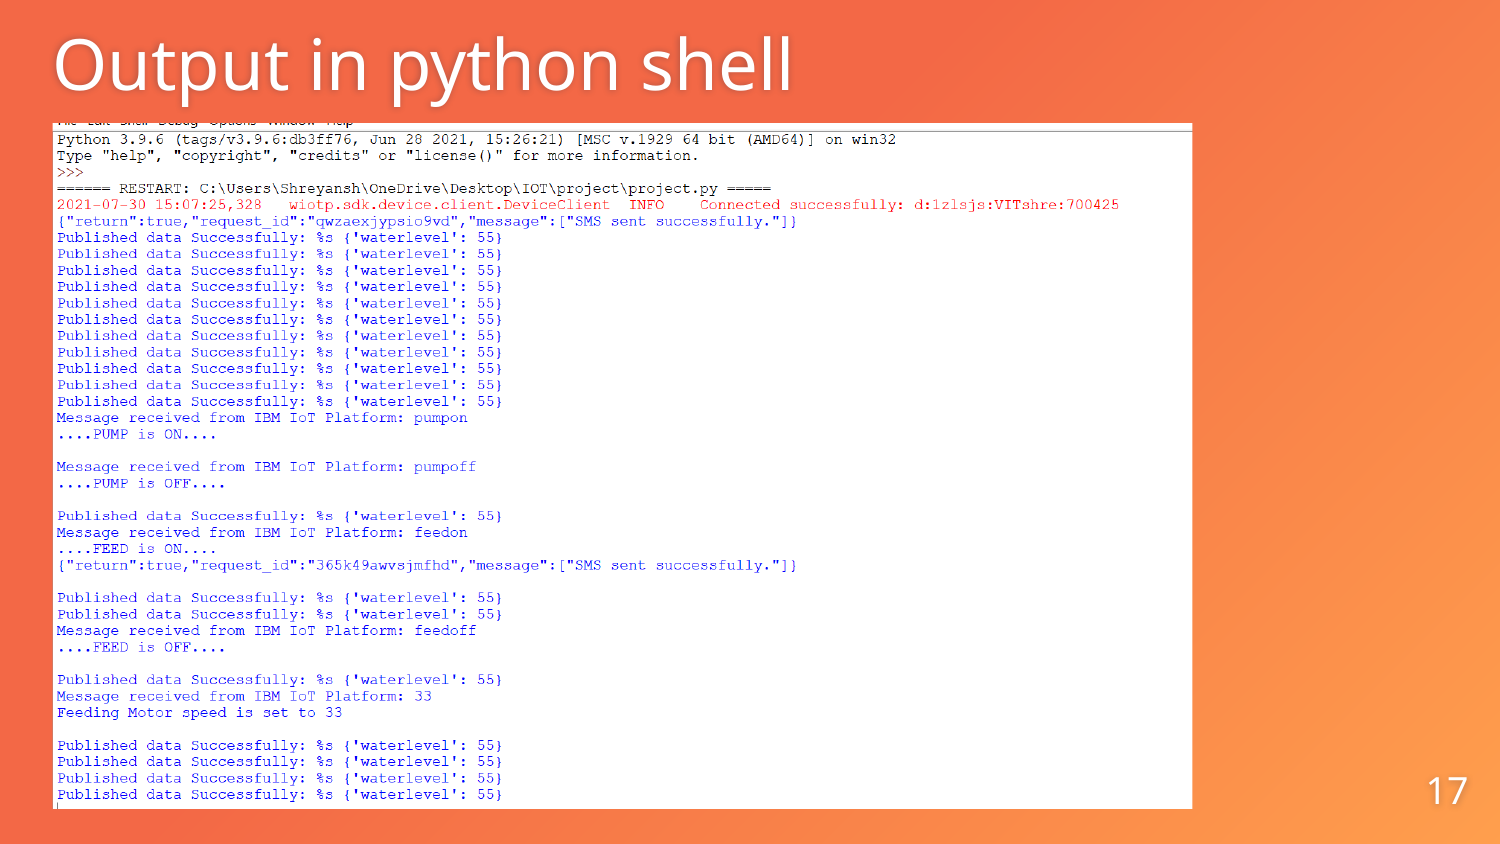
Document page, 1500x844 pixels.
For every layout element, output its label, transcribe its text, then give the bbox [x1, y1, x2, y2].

slide_number 17 [1378, 761, 1469, 814]
picture [52, 123, 1193, 810]
title Output in python shell [52, 40, 1299, 106]
